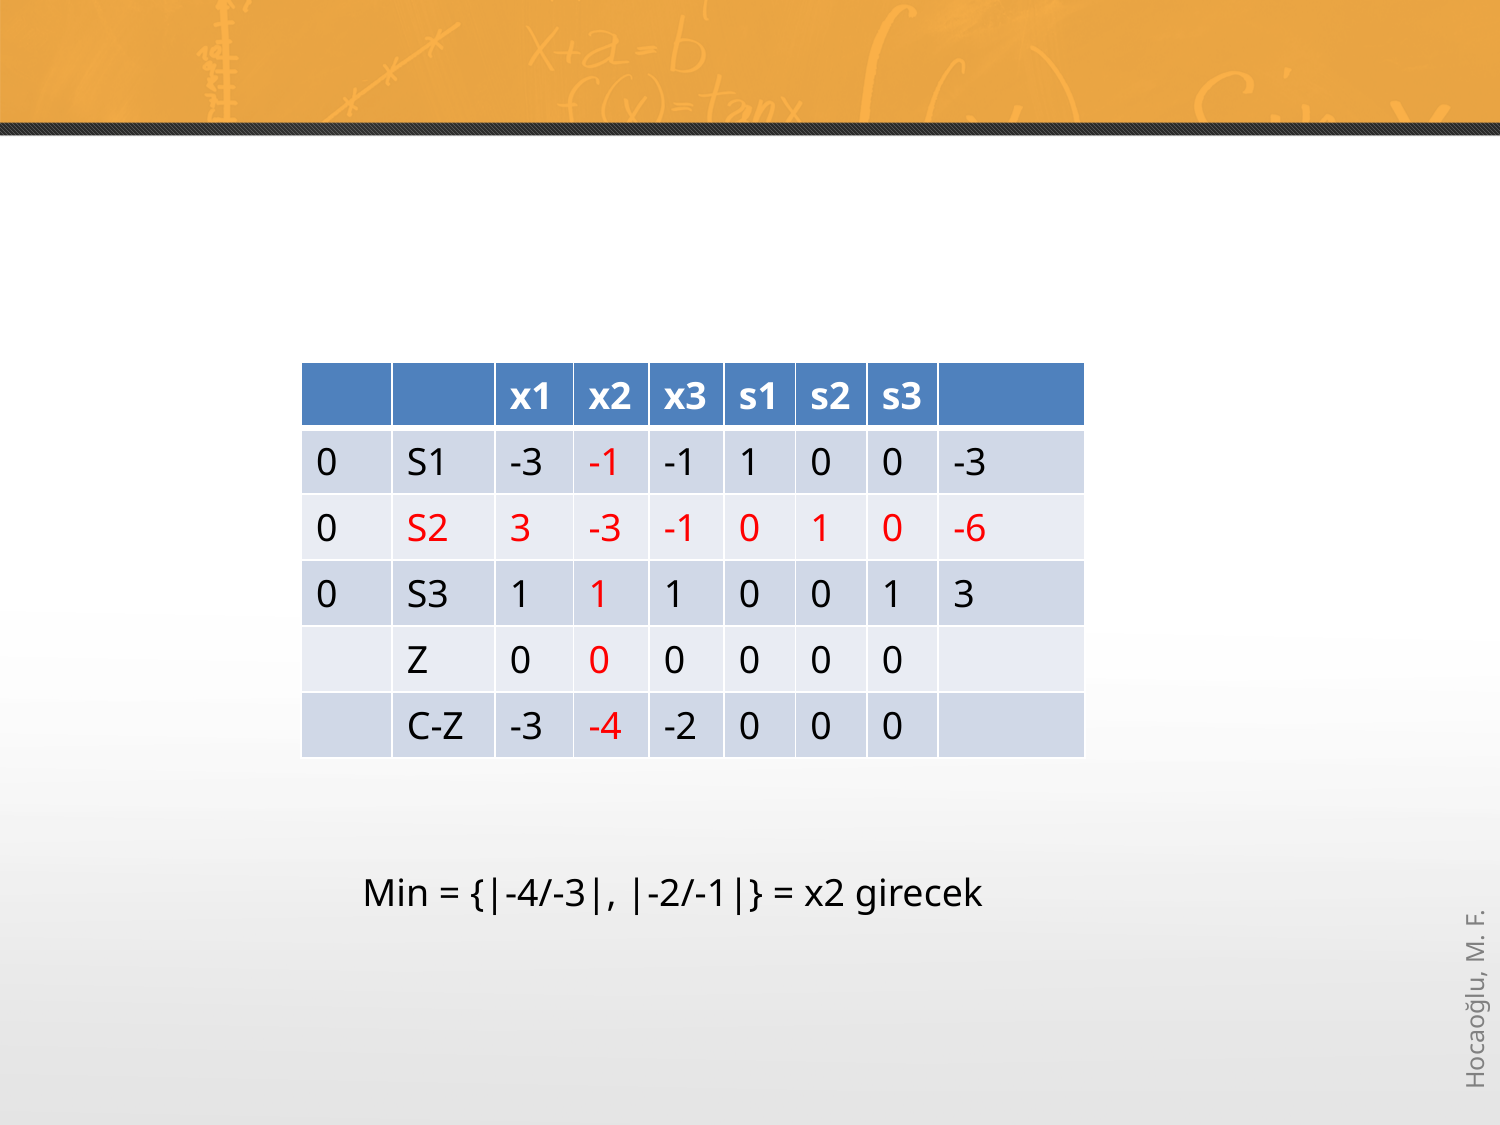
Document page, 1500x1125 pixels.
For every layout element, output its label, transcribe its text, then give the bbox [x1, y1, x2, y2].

table_cell [939, 693, 1084, 757]
table_cell [302, 627, 391, 691]
table_cell S1 [393, 431, 494, 493]
table_cell 0 [725, 495, 795, 559]
table_cell [302, 693, 391, 757]
table_cell C-Z [393, 693, 494, 757]
text_box Min = {|-4/-3|, |-2/-1|} = x2 girecek [347, 861, 999, 922]
table_cell -6 [939, 495, 1084, 559]
table_cell 0 [796, 693, 866, 757]
table_cell 0 [302, 495, 391, 559]
table_cell -3 [939, 431, 1084, 493]
table_cell Z [393, 627, 494, 691]
table_header x1 [496, 363, 573, 425]
table_header s1 [725, 363, 795, 425]
table_header [302, 363, 391, 425]
table_cell 0 [796, 561, 866, 625]
table_cell 1 [725, 431, 795, 493]
table_cell 0 [650, 627, 723, 691]
table_cell 0 [725, 693, 795, 757]
table_cell 0 [868, 627, 937, 691]
table_header [939, 363, 1084, 425]
table_cell 0 [868, 431, 937, 493]
table_header s2 [796, 363, 866, 425]
table_cell 0 [574, 627, 648, 691]
table_header x3 [650, 363, 723, 425]
table_cell 0 [725, 627, 795, 691]
table_header [393, 363, 494, 425]
table_cell 0 [868, 495, 937, 559]
table_cell -1 [574, 431, 648, 493]
table_cell 0 [496, 627, 573, 691]
table_cell 3 [939, 561, 1084, 625]
table_cell -3 [496, 431, 573, 493]
table_cell -3 [574, 495, 648, 559]
table_cell 0 [725, 561, 795, 625]
table_cell 1 [496, 561, 573, 625]
table_cell 3 [496, 495, 573, 559]
table_cell -2 [650, 693, 723, 757]
table_cell 0 [868, 693, 937, 757]
table_cell -1 [650, 431, 723, 493]
table_cell -1 [650, 495, 723, 559]
table_cell 1 [574, 561, 648, 625]
table_cell 0 [302, 561, 391, 625]
table_cell -3 [496, 693, 573, 757]
table_cell S3 [393, 561, 494, 625]
table_cell 1 [650, 561, 723, 625]
table_cell [939, 627, 1084, 691]
table_cell 0 [302, 431, 391, 493]
picture [0, 0, 1500, 1125]
table_cell 1 [868, 561, 937, 625]
table_header s3 [868, 363, 937, 425]
table_cell 0 [796, 627, 866, 691]
table_cell S2 [393, 495, 494, 559]
table_header x2 [574, 363, 648, 425]
table_cell 0 [796, 431, 866, 493]
table_cell 1 [796, 495, 866, 559]
table_cell -4 [574, 693, 648, 757]
